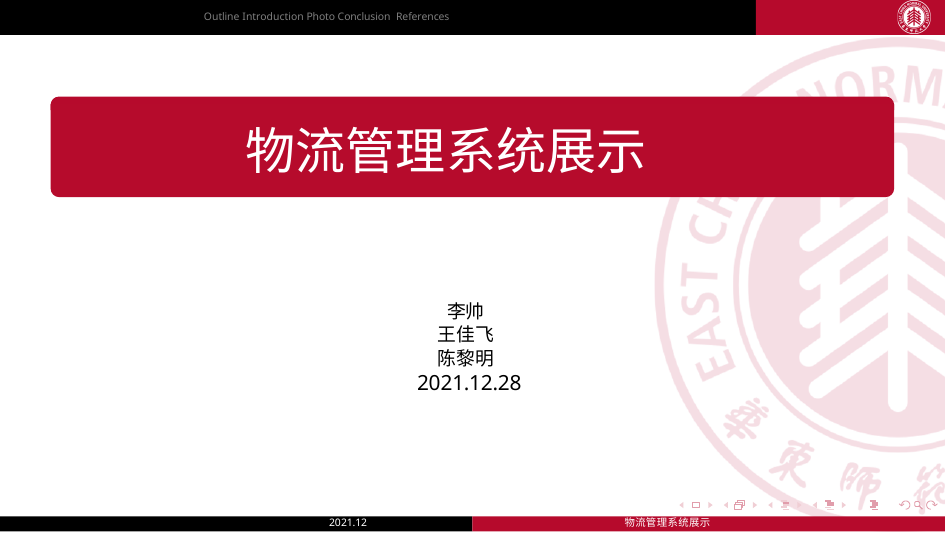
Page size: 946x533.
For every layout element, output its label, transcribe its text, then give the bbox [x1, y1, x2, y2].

text_box [755, 0, 945, 35]
picture [654, 37, 945, 516]
text_box Outline Introduction Photo Conclusion References [201, 7, 457, 22]
text_box 李帅 王佳飞 陈黎明 2021.12.28 [305, 297, 626, 395]
text_box [897, 0, 931, 34]
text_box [0, 516, 946, 532]
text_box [50, 96, 895, 198]
